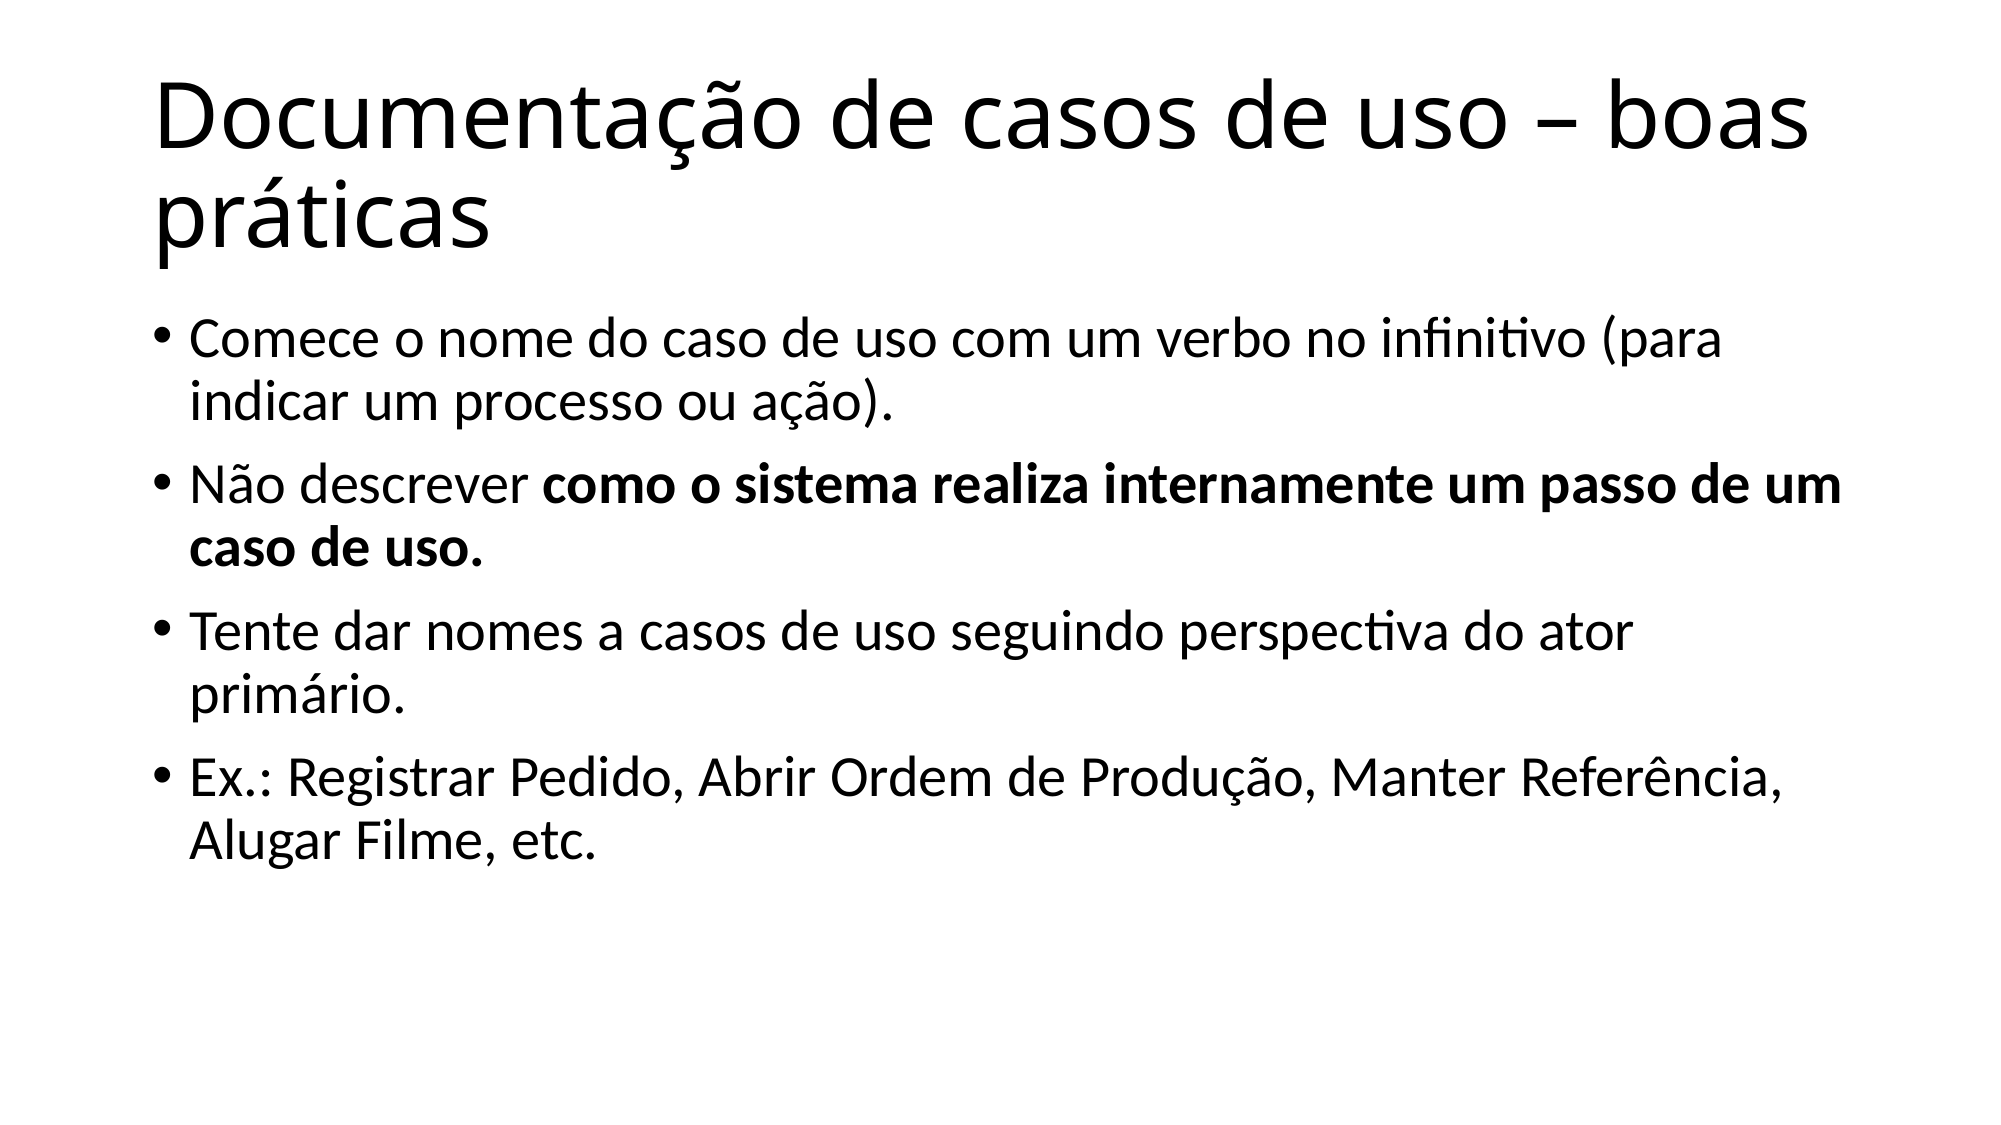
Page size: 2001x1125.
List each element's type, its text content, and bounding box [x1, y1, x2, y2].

title Documentação de casos de uso – boas práticas [137, 59, 1863, 278]
list Comece o nome do caso de uso com um verbo no infinitivo (para indicar um processo ou ação). Não descrever como o sistema realiza internamente um passo de um caso de uso. Tente dar nomes a casos de uso seguindo perspectiva do ator primário. Ex.: Registrar Pedido, Abrir Ordem de Produção, Manter Referência, Alugar Filme, etc. [137, 299, 1863, 1014]
